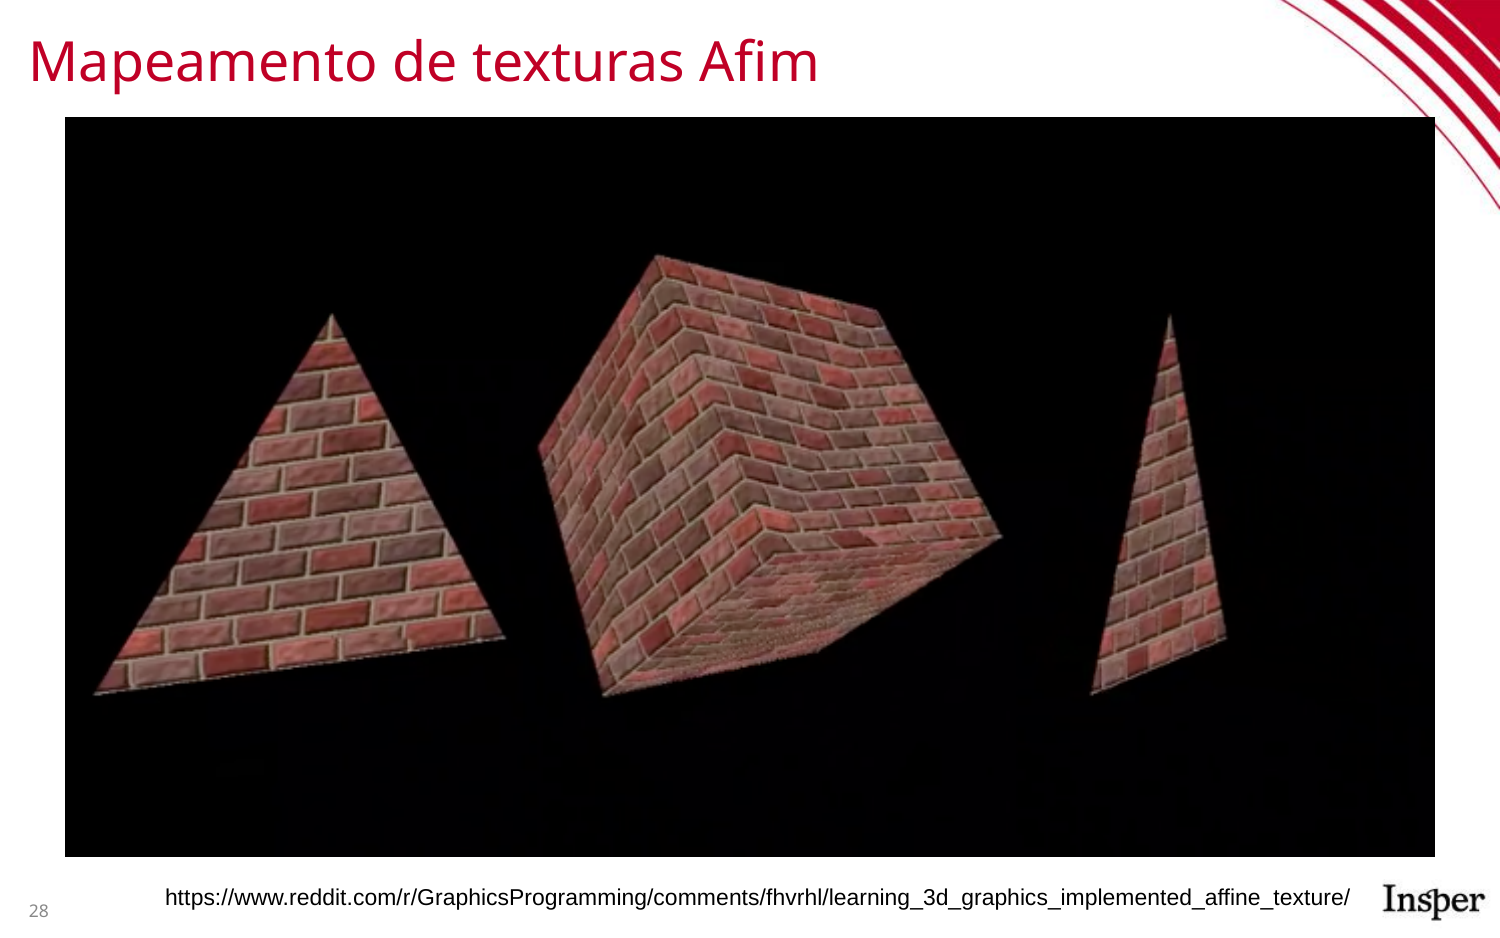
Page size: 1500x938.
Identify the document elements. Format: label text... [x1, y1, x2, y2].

title Mapeamento de texturas Afim [13, 18, 1397, 104]
slide_number 28 [0, 887, 78, 938]
picture [65, 0, 1500, 938]
text_box https://www.reddit.com/r/GraphicsProgramming/comments/fhvrhl/learning_3d_graphics_implemented_affine_texture/ [64, 875, 1367, 921]
